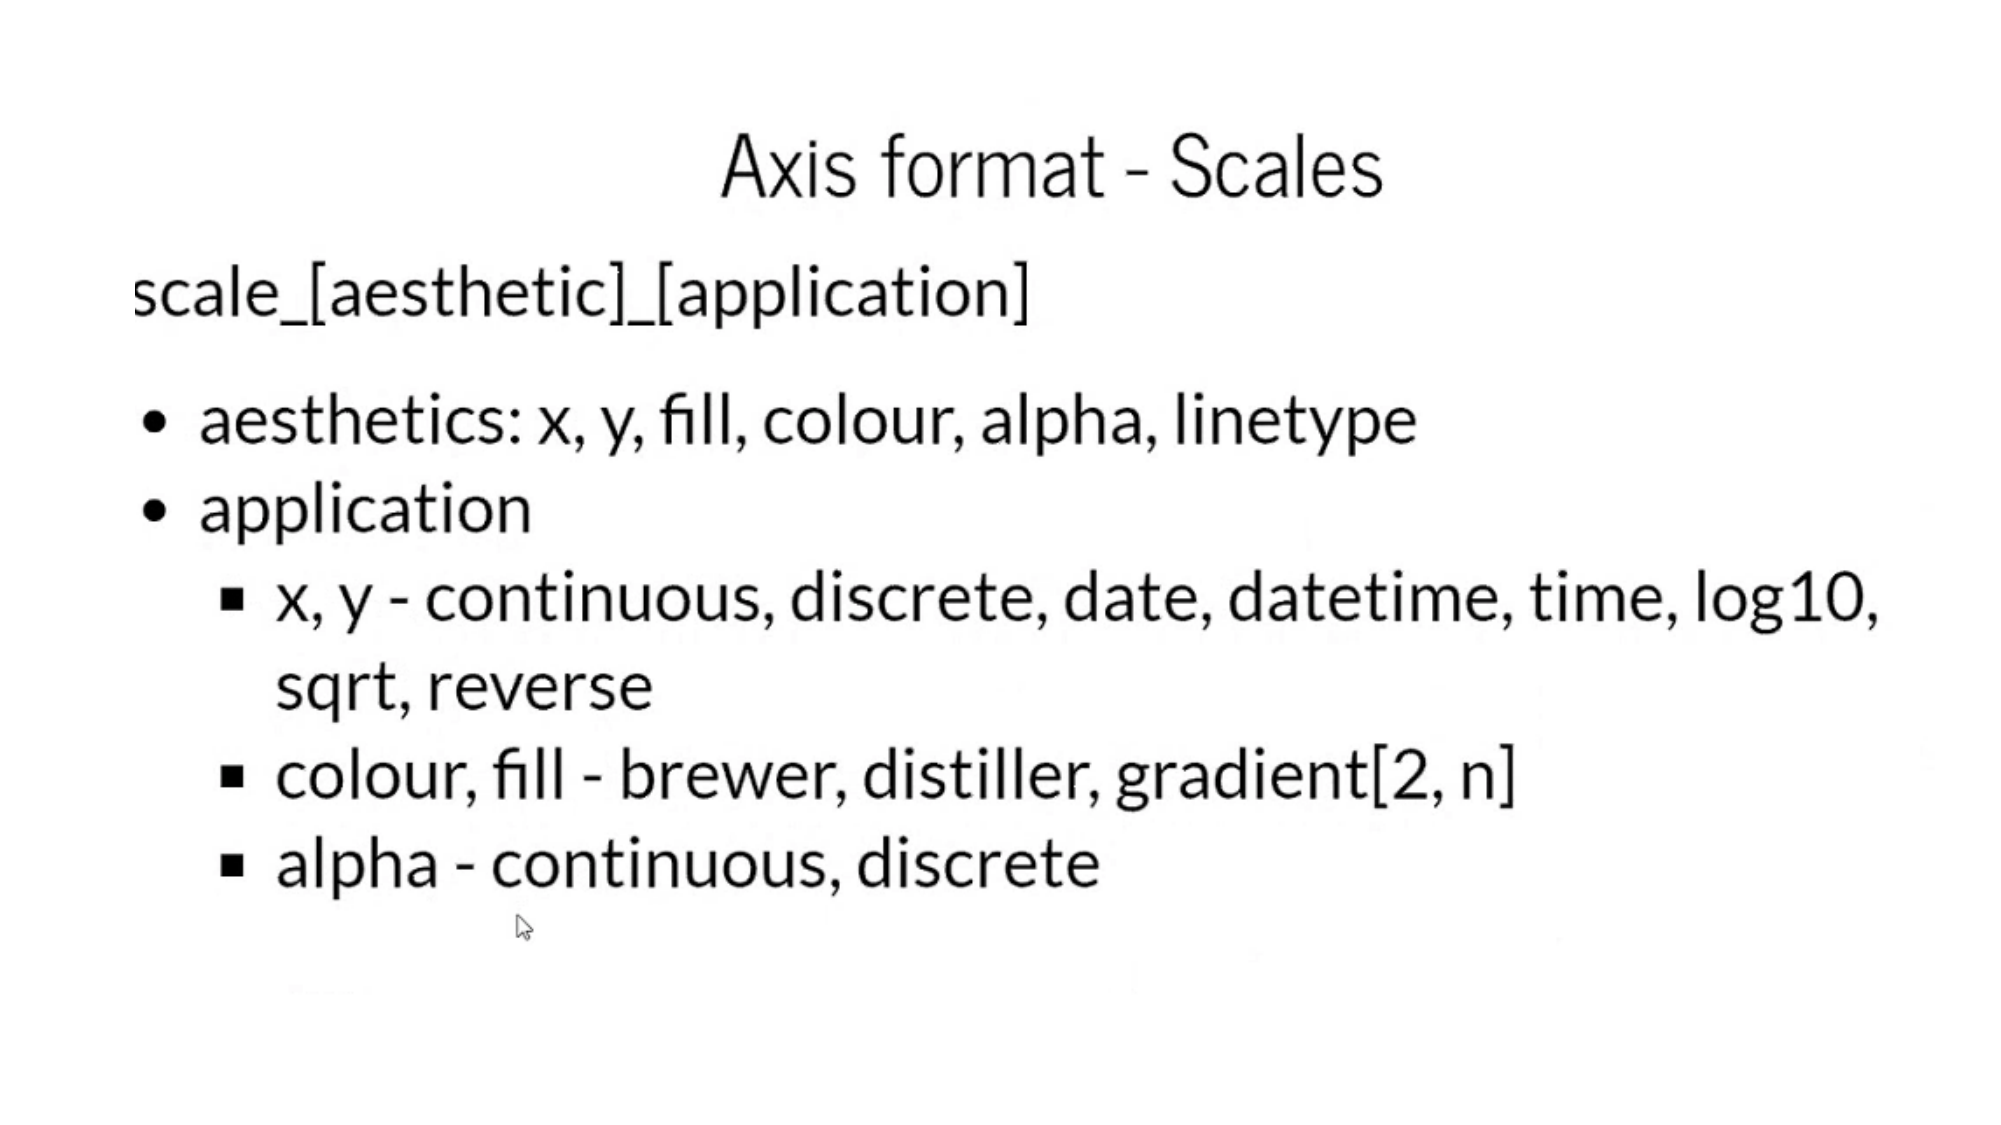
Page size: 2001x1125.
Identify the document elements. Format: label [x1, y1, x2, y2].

picture [135, 74, 1961, 1023]
